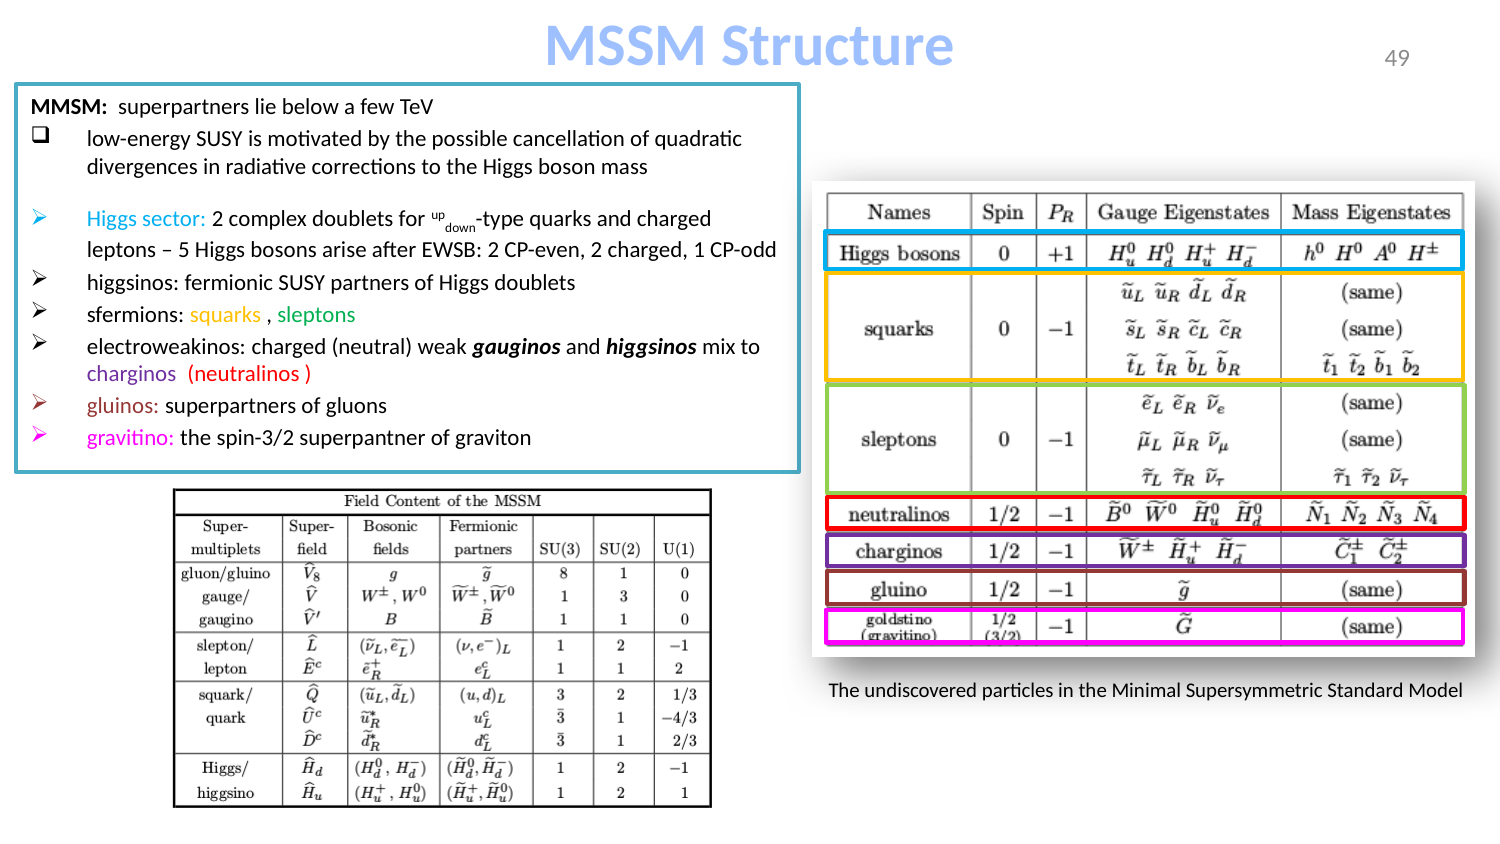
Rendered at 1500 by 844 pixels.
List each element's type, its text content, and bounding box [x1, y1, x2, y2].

slide_number 49 [1074, 34, 1425, 80]
title MSSM Structure [75, 0, 1425, 85]
picture [32, 209, 44, 216]
picture [812, 181, 1476, 658]
text_box The undiscovered particles in the Minimal Supersymmetric Standard Model [813, 668, 1489, 709]
picture [157, 483, 738, 816]
